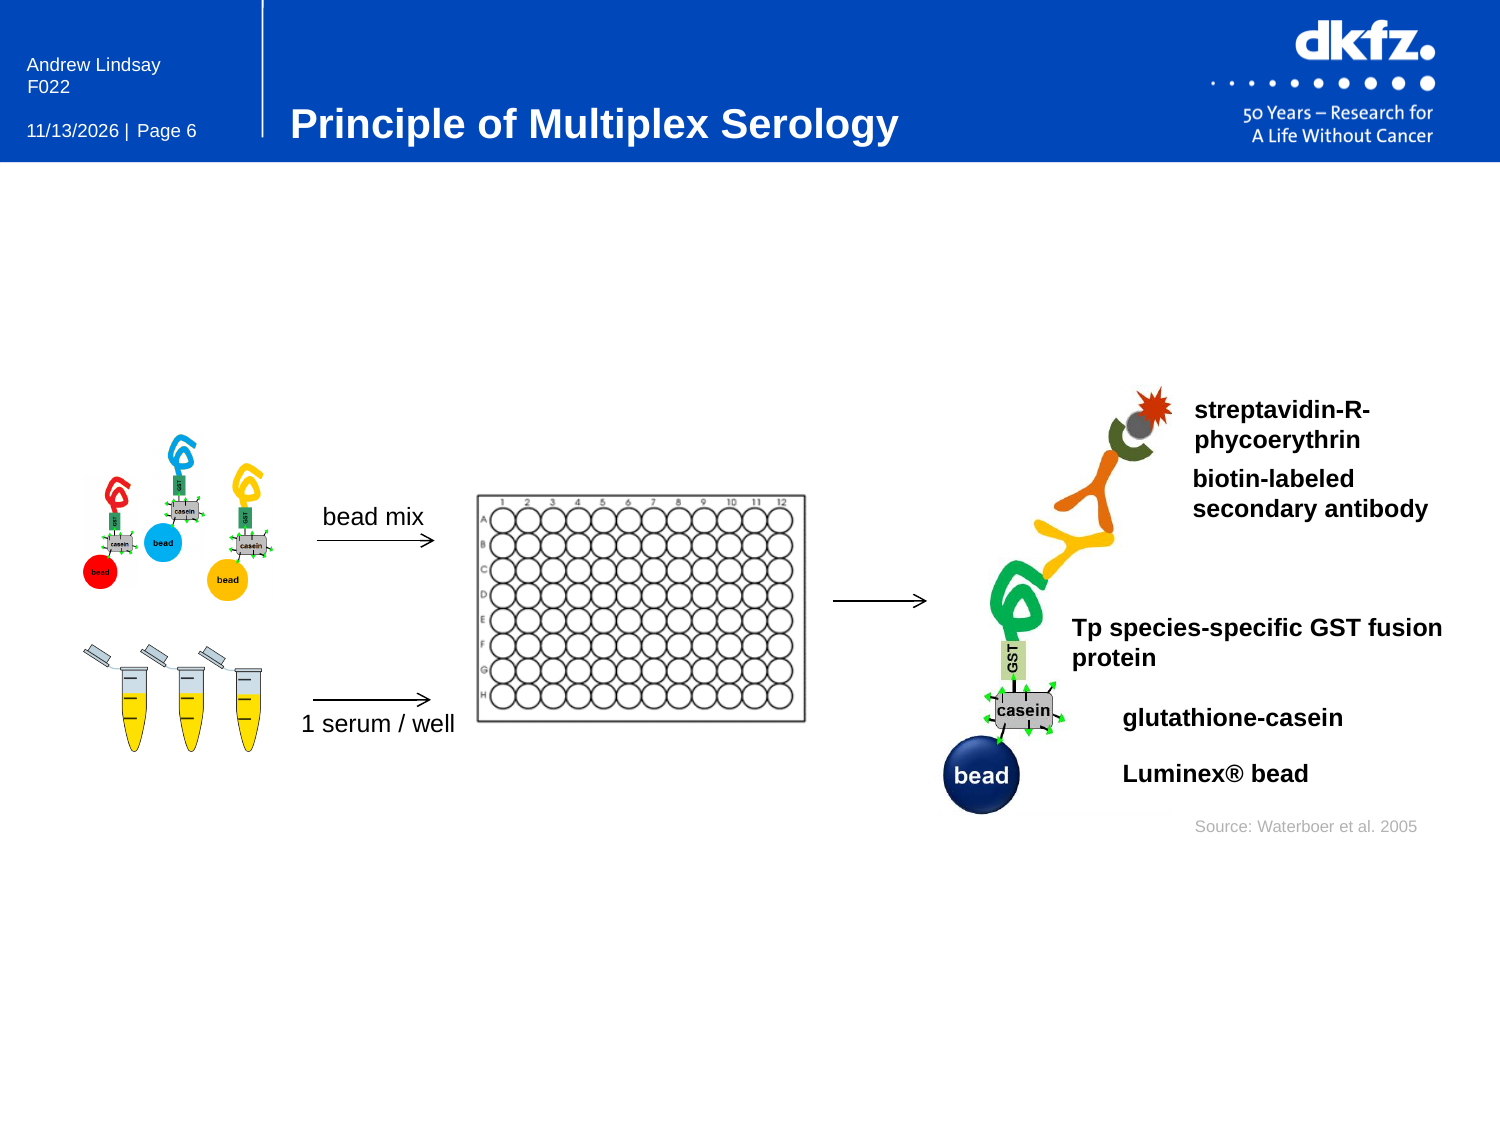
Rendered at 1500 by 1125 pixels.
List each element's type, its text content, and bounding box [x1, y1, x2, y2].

picture [1209, 17, 1442, 145]
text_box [83, 385, 1500, 842]
title Principle of Multiplex Serology [275, 89, 1200, 155]
